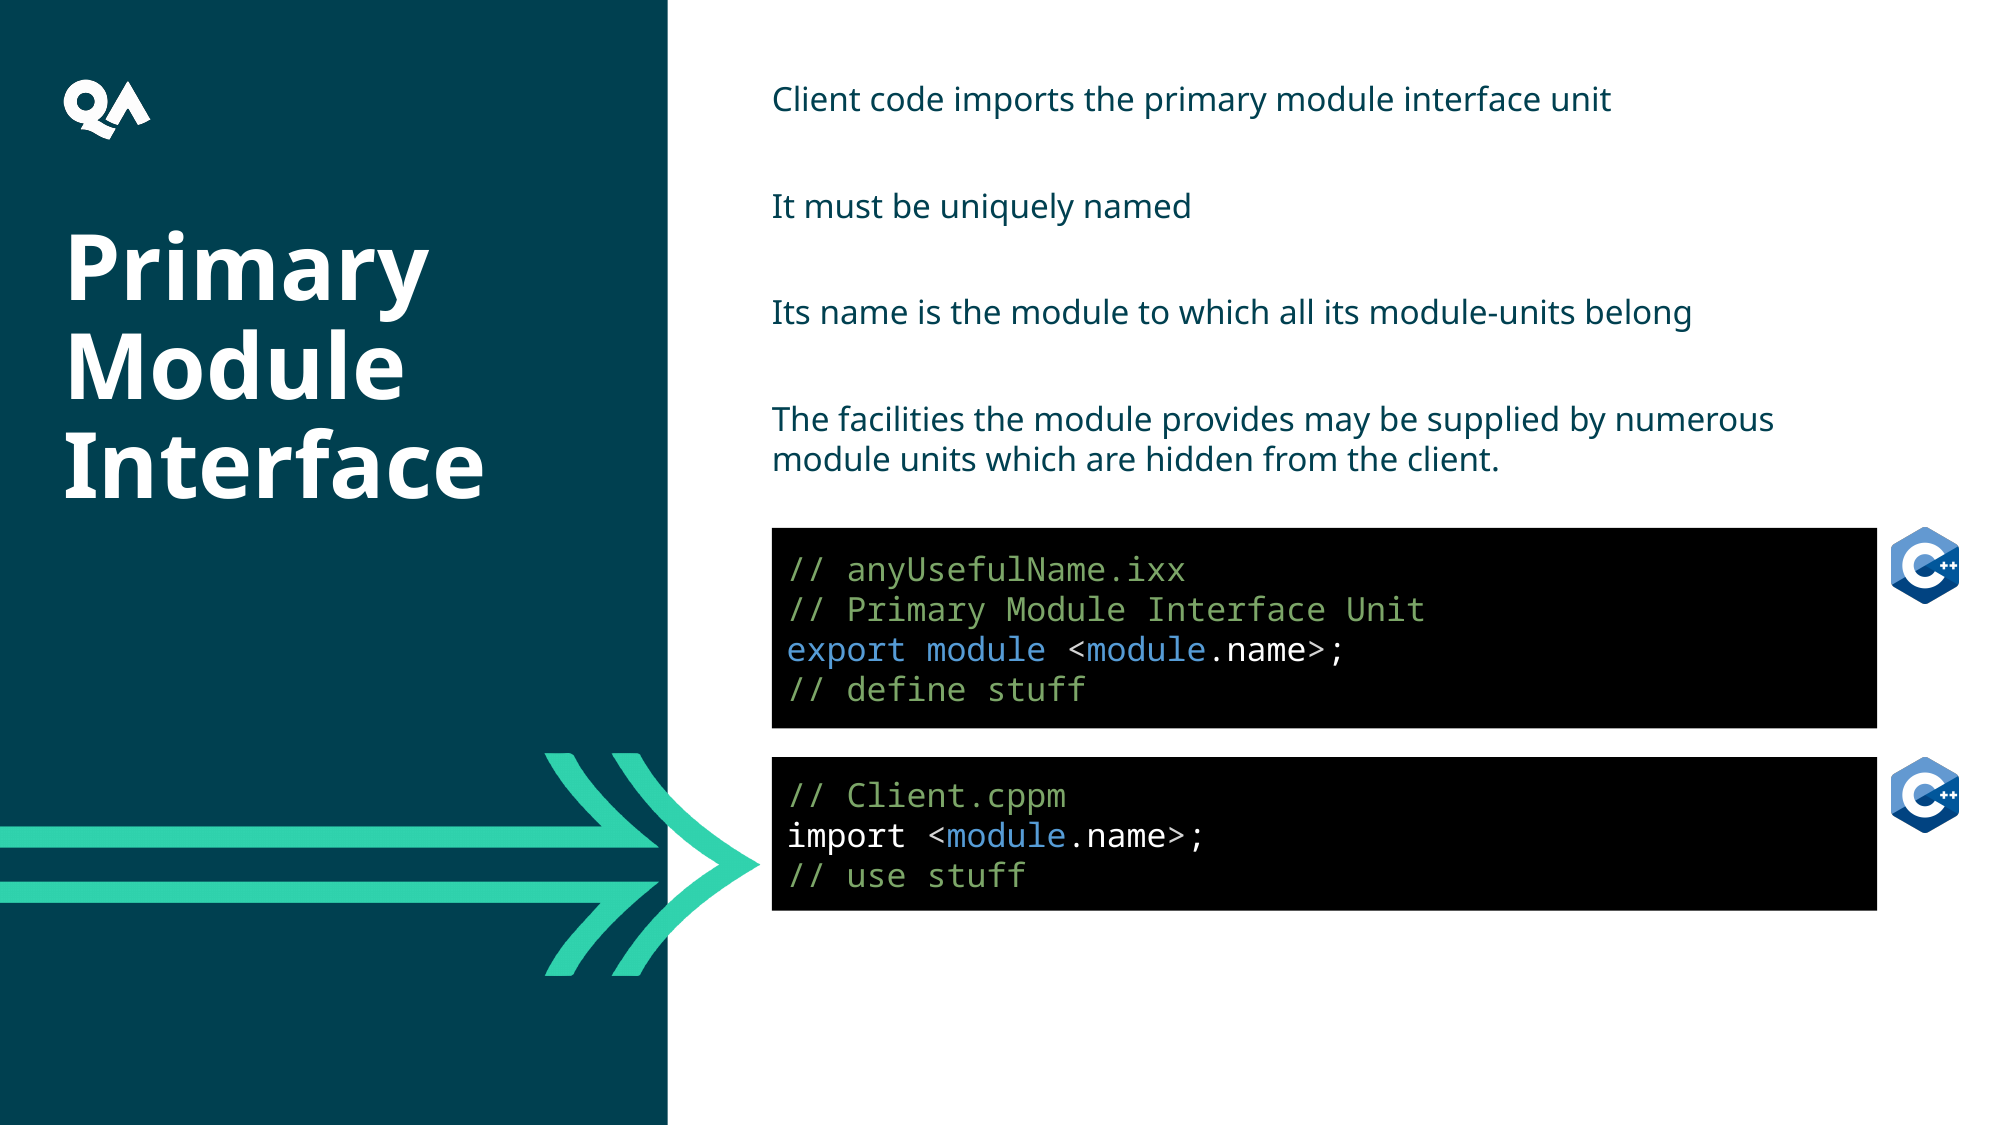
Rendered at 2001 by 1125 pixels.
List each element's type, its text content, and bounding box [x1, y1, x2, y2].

list Client code imports the primary module interface unit It must be uniquely named Its name is the module to which all its module-units belong The facilities the module provides may be supplied by numerous module units which are hidden from the client. [771, 77, 1892, 174]
picture [0, 882, 657, 975]
picture [64, 80, 114, 139]
picture [0, 754, 657, 847]
picture [107, 83, 149, 124]
picture [1891, 757, 1959, 833]
text_box // anyUsefulName.ixx // Primary Module Interface Unit export module <module.name>; // define stuff [771, 527, 1878, 729]
picture [613, 727, 775, 995]
text_box // Client.cppm import <module.name>; // use stuff [771, 757, 1878, 911]
list Primary Module Interface [63, 221, 628, 673]
picture [1891, 527, 1959, 604]
